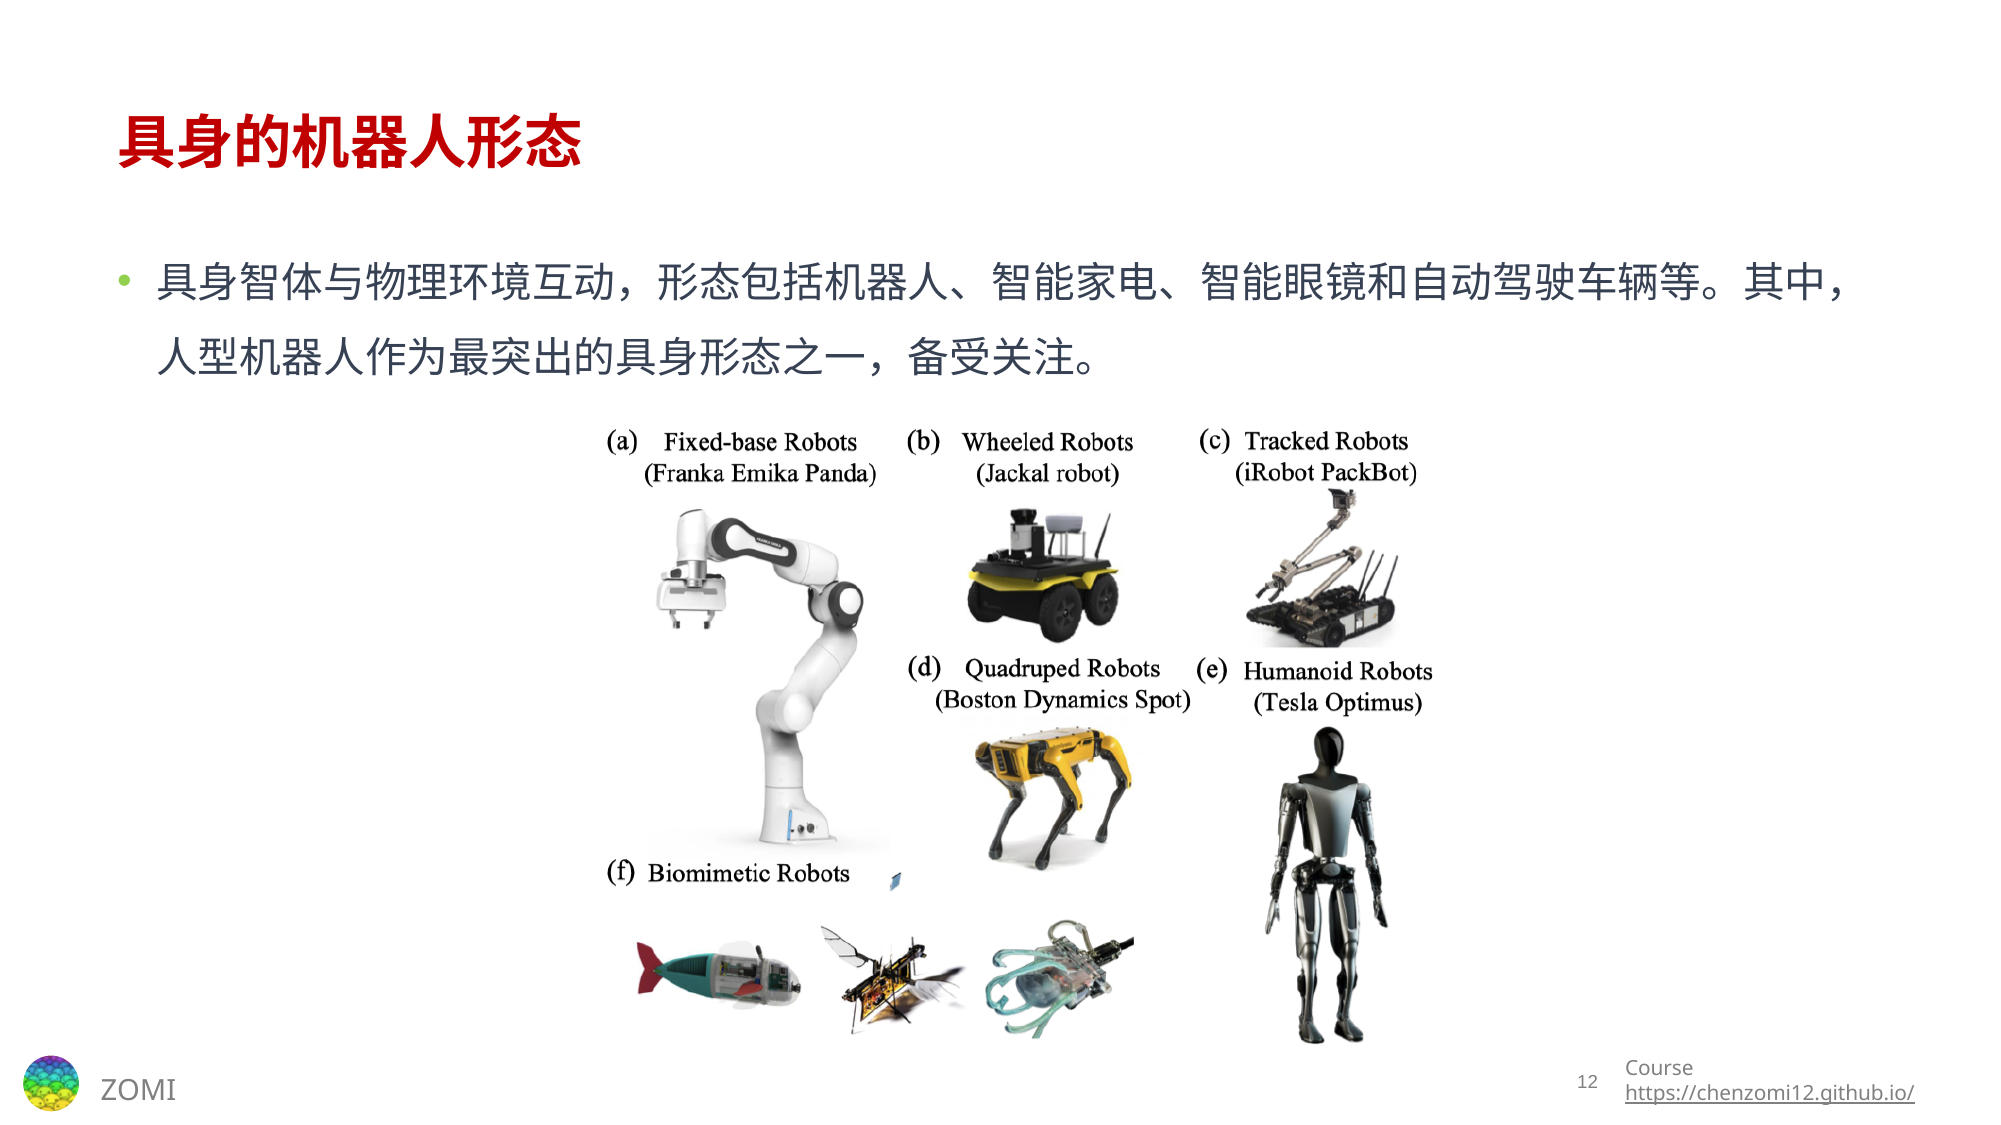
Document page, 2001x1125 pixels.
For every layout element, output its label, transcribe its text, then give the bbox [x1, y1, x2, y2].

list 具身智体与物理环境互动，形态包括机器人、智能家电、智能眼镜和自动驾驶车辆等。其中，人型机器人作为最突出的具身形态之一，备受关注。 [102, 223, 1901, 1043]
picture [535, 402, 1466, 1060]
picture [24, 1056, 78, 1111]
title 具身的机器人形态 [102, 91, 1901, 189]
